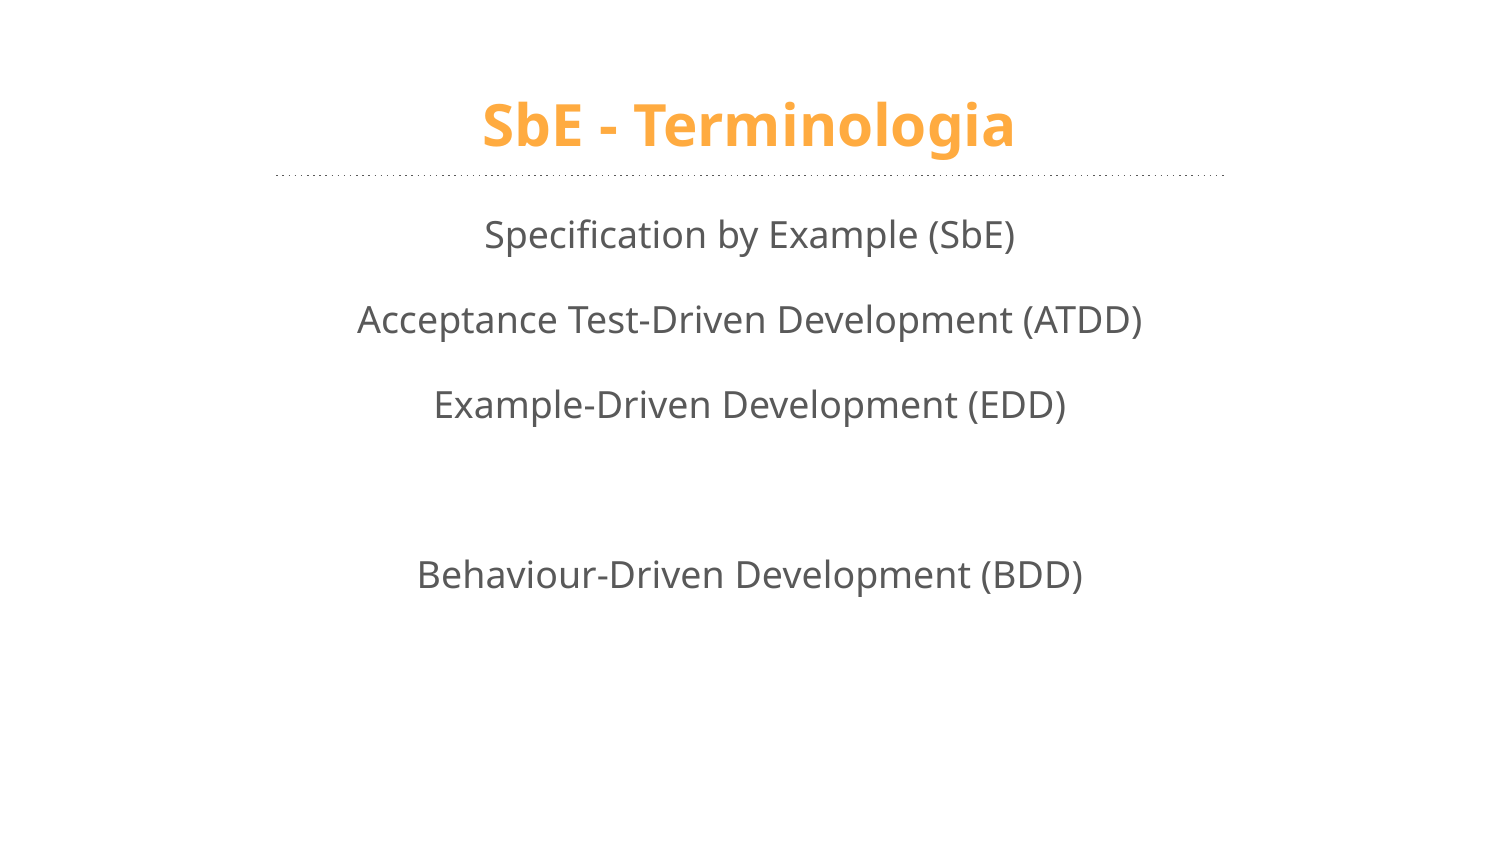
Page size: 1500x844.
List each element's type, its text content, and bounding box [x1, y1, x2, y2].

list Specification by Example (SbE) Acceptance Test-Driven Development (ATDD) Example-Driven Development (EDD) Behaviour-Driven Development (BDD) [51, 189, 1449, 750]
title SbE - Terminologia [51, 72, 1449, 167]
